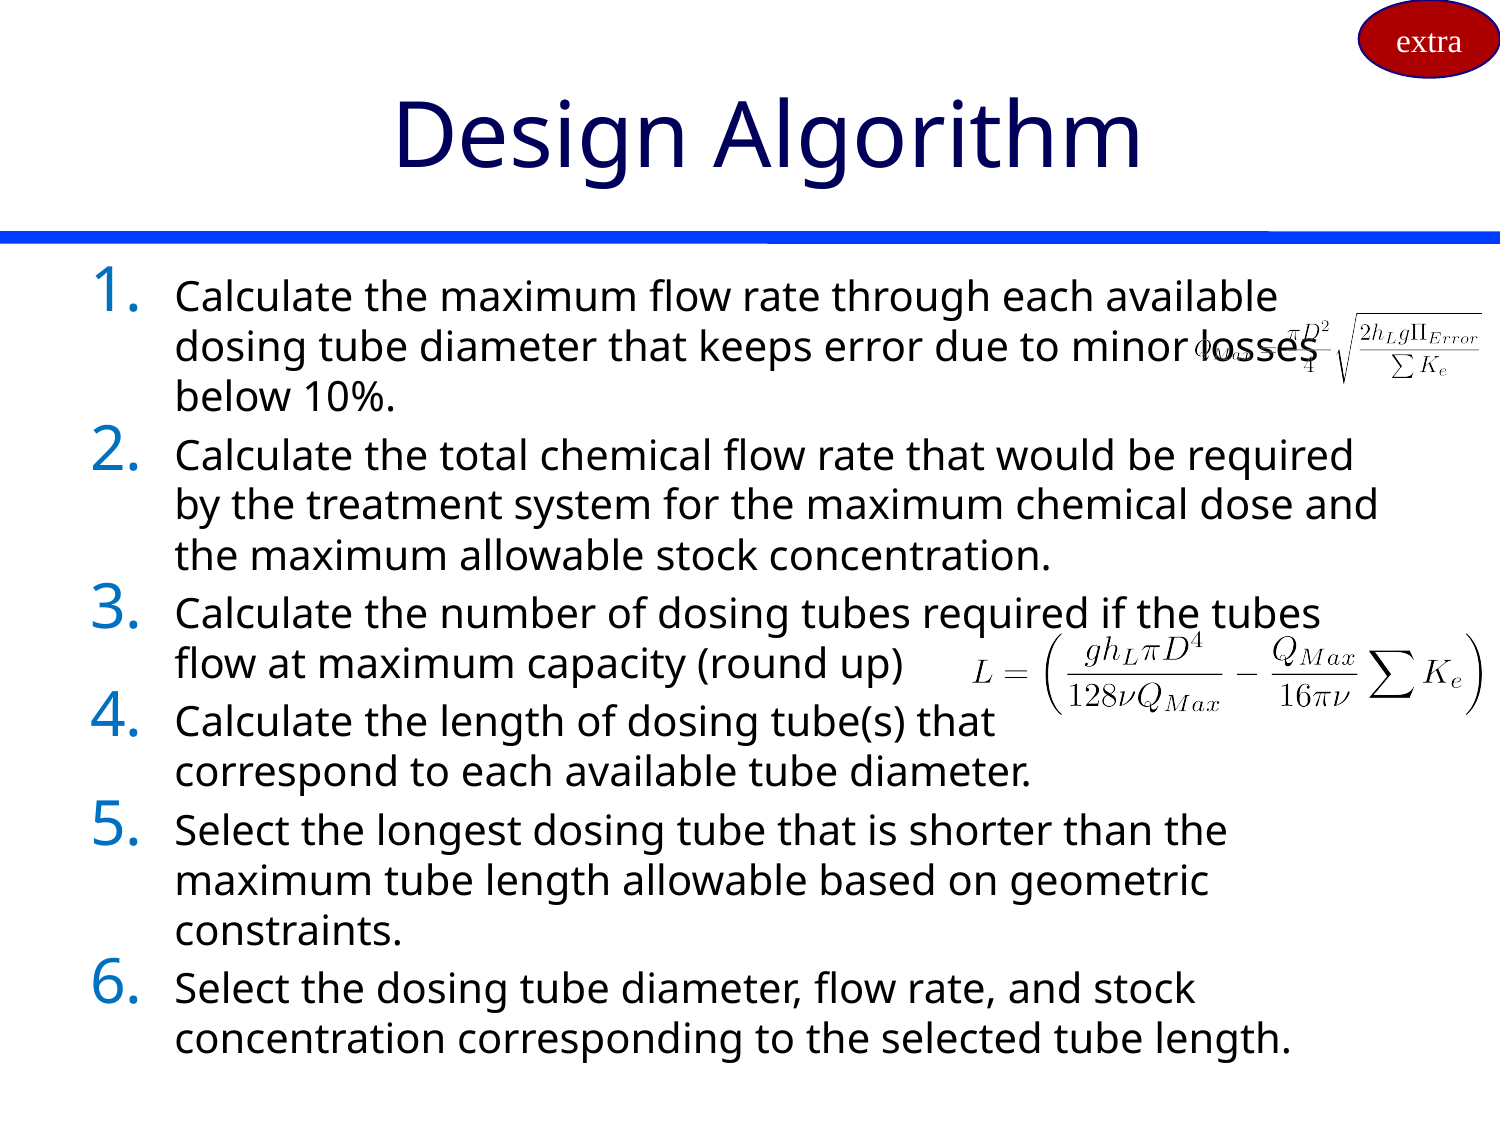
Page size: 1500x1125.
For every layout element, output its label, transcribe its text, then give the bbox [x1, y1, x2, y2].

picture [972, 631, 1483, 715]
list Calculate the maximum flow rate through each available dosing tube diameter that keeps error due to minor losses below 10%. Calculate the total chemical flow rate that would be required by the treatment system for the maximum chemical dose and the maximum allowable stock concentration. Calculate the number of dosing tubes required if the tubes flow at maximum capacity (round up) Calculate the length of dosing tube(s) that correspond to each available tube diameter. Select the longest dosing tube that is shorter than the maximum tube length allowable based on geometric constraints. Select the dosing tube diameter, flow rate, and stock concentration corresponding to the selected tube length. [74, 262, 1426, 1006]
text_box extra [1358, 0, 1500, 78]
picture [1195, 313, 1483, 384]
title Design Algorithm [75, 37, 1463, 225]
